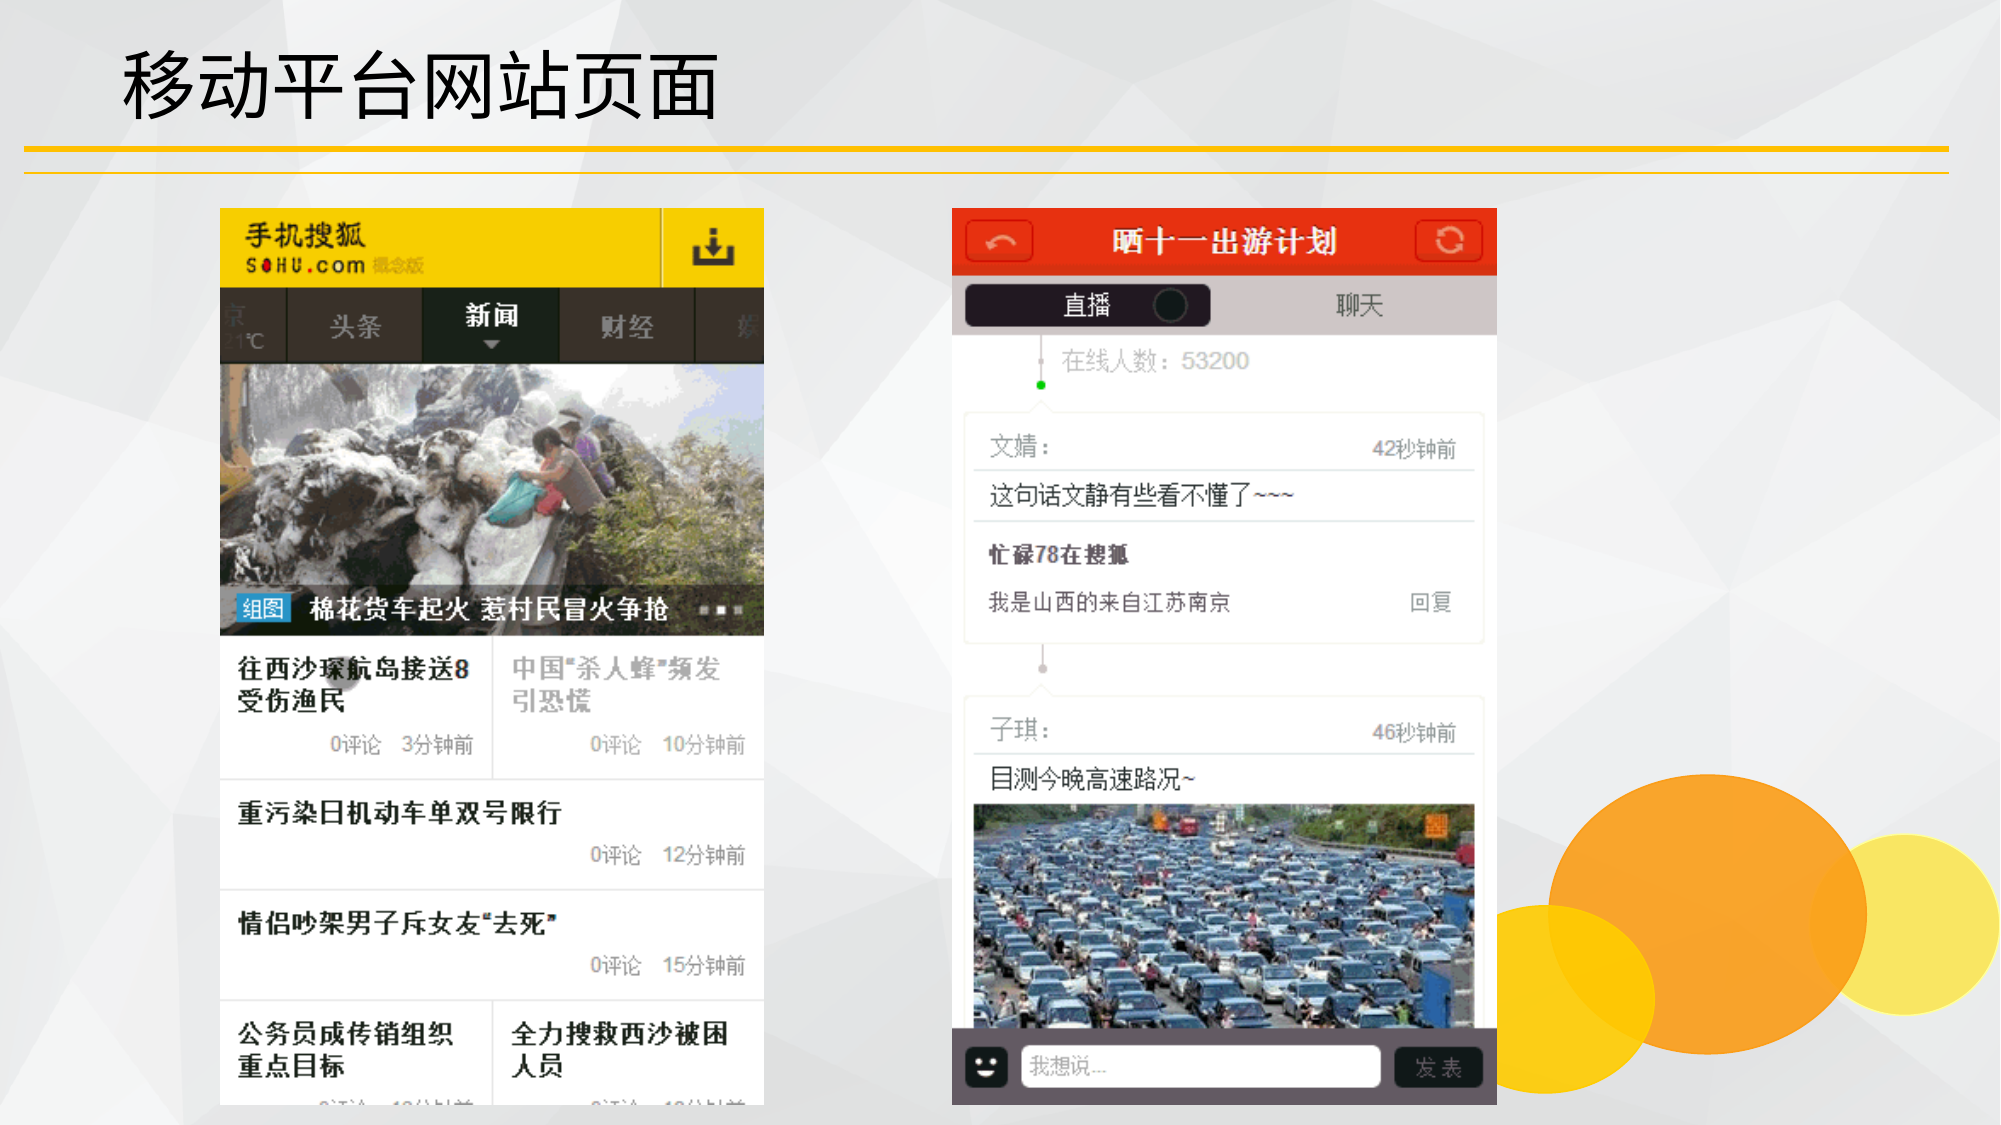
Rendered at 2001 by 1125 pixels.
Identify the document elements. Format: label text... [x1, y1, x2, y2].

picture [0, 0, 2001, 1125]
title 移动平台网站页面 [106, 30, 1780, 135]
